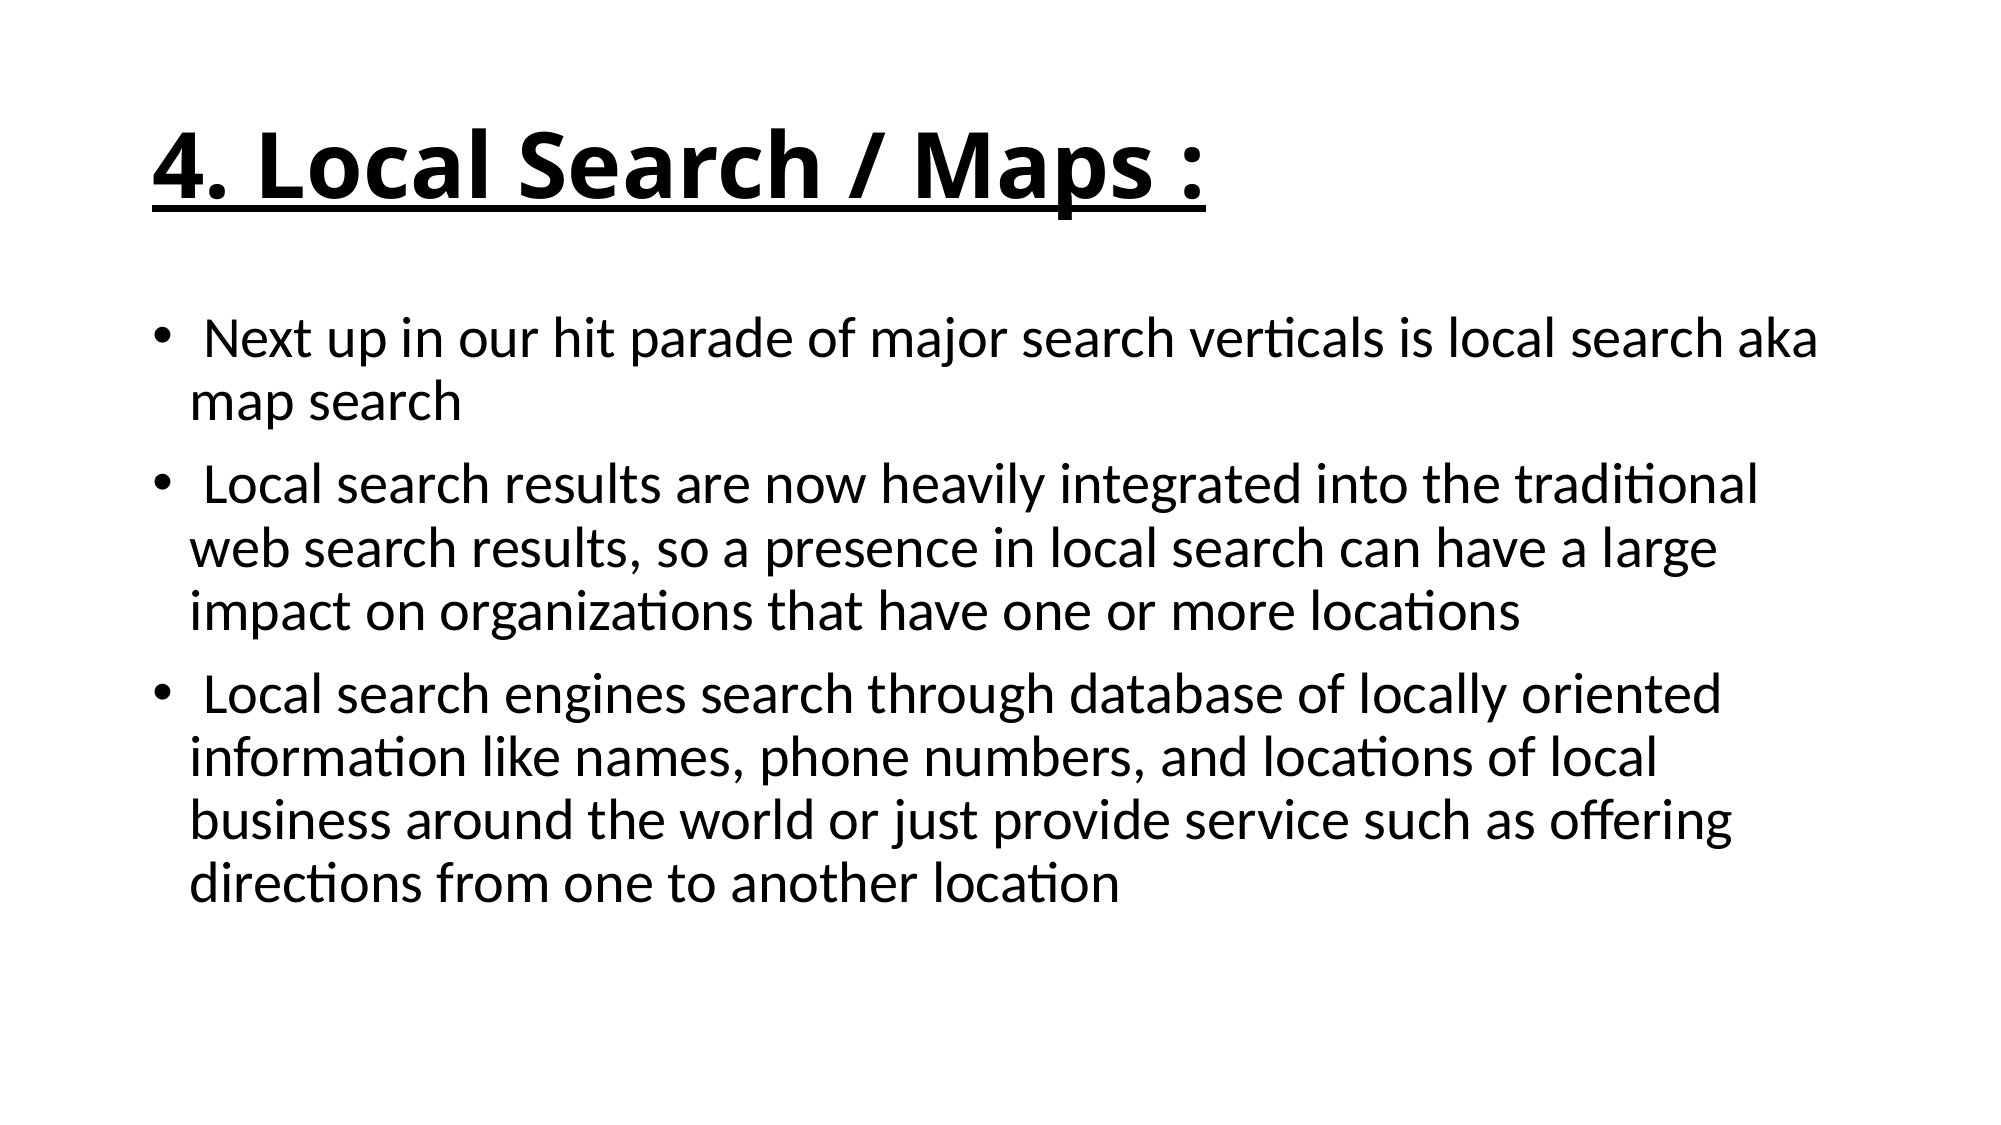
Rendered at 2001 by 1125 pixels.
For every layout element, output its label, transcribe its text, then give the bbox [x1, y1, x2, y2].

title 4. Local Search / Maps : [137, 59, 1863, 278]
list Next up in our hit parade of major search verticals is local search aka map search Local search results are now heavily integrated into the traditional web search results, so a presence in local search can have a large impact on organizations that have one or more locations Local search engines search through database of locally oriented information like names, phone numbers, and locations of local business around the world or just provide service such as offering directions from one to another location [137, 299, 1863, 1014]
